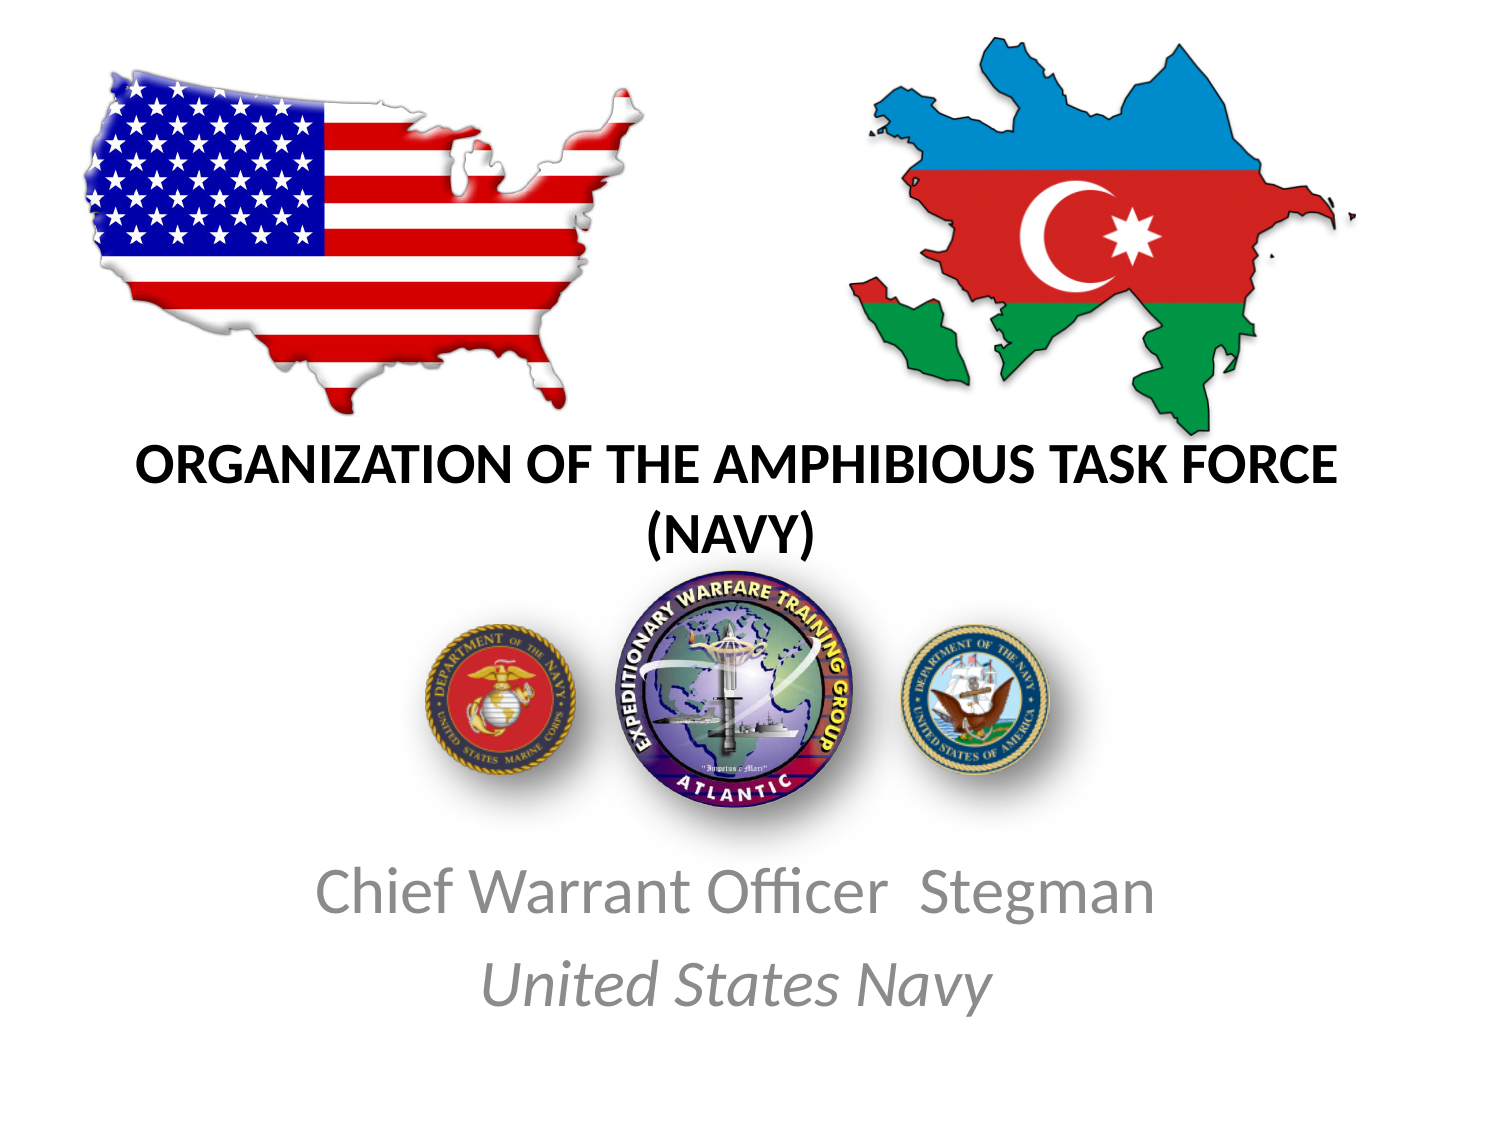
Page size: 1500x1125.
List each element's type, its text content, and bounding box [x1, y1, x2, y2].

picture [849, 37, 1356, 437]
text_box Wave 1 H-Hour [632, 839, 865, 848]
picture [899, 624, 1051, 776]
title Organization of the amphibious task force (navy) [37, 375, 1438, 617]
subtitle Chief Warrant Officer Stegman United States Navy [211, 839, 1262, 1125]
picture [615, 570, 853, 809]
picture [74, 62, 653, 426]
picture [424, 624, 576, 776]
text_box 1-1 1-2 1-3 1-4 1-5 1-6 1-7 1-8 [602, 561, 894, 617]
